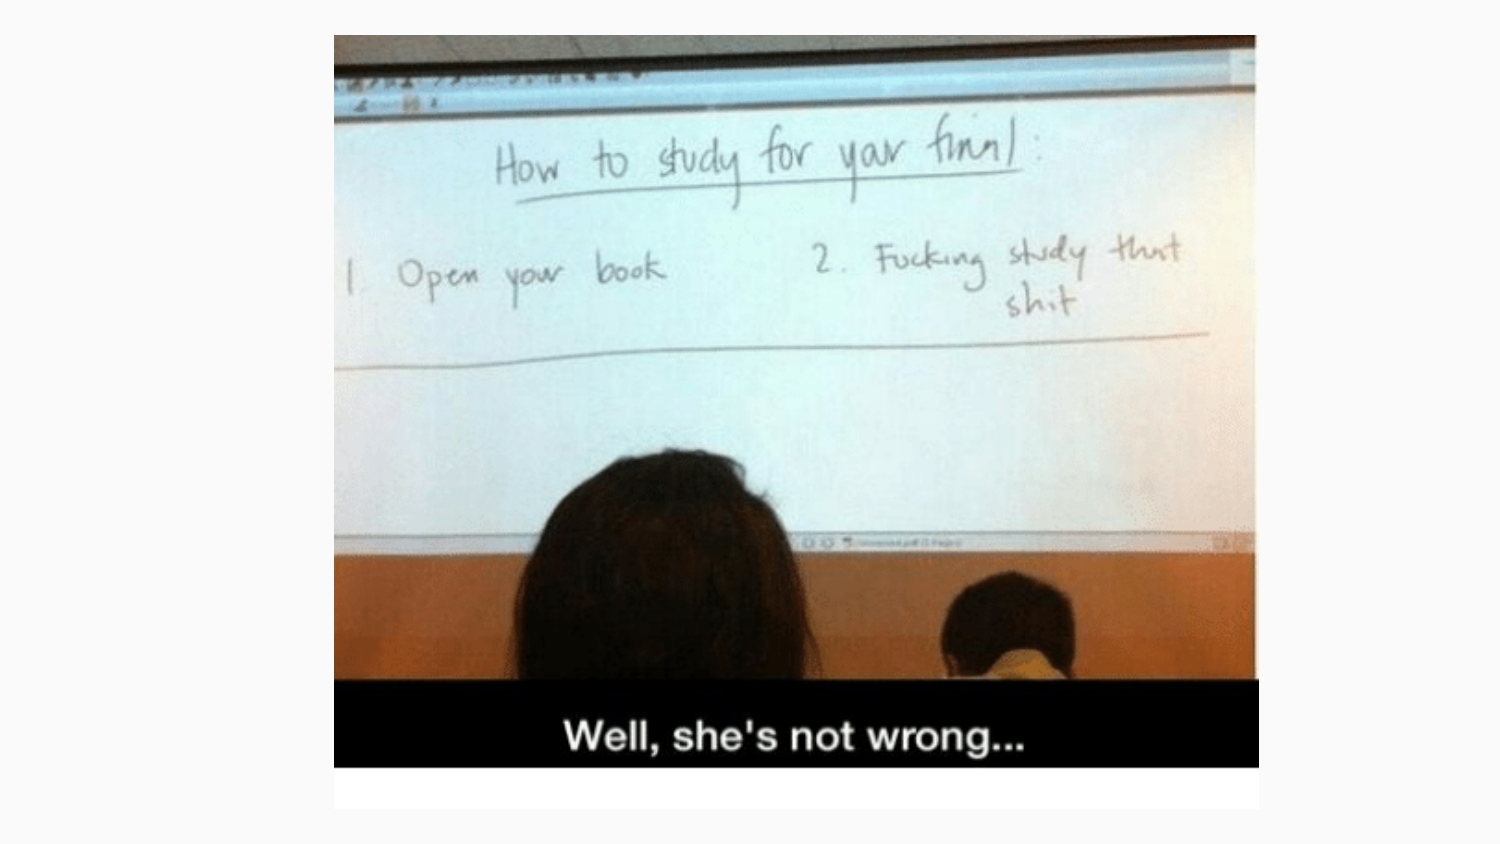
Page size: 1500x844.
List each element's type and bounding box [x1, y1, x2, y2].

picture [334, 35, 1260, 809]
